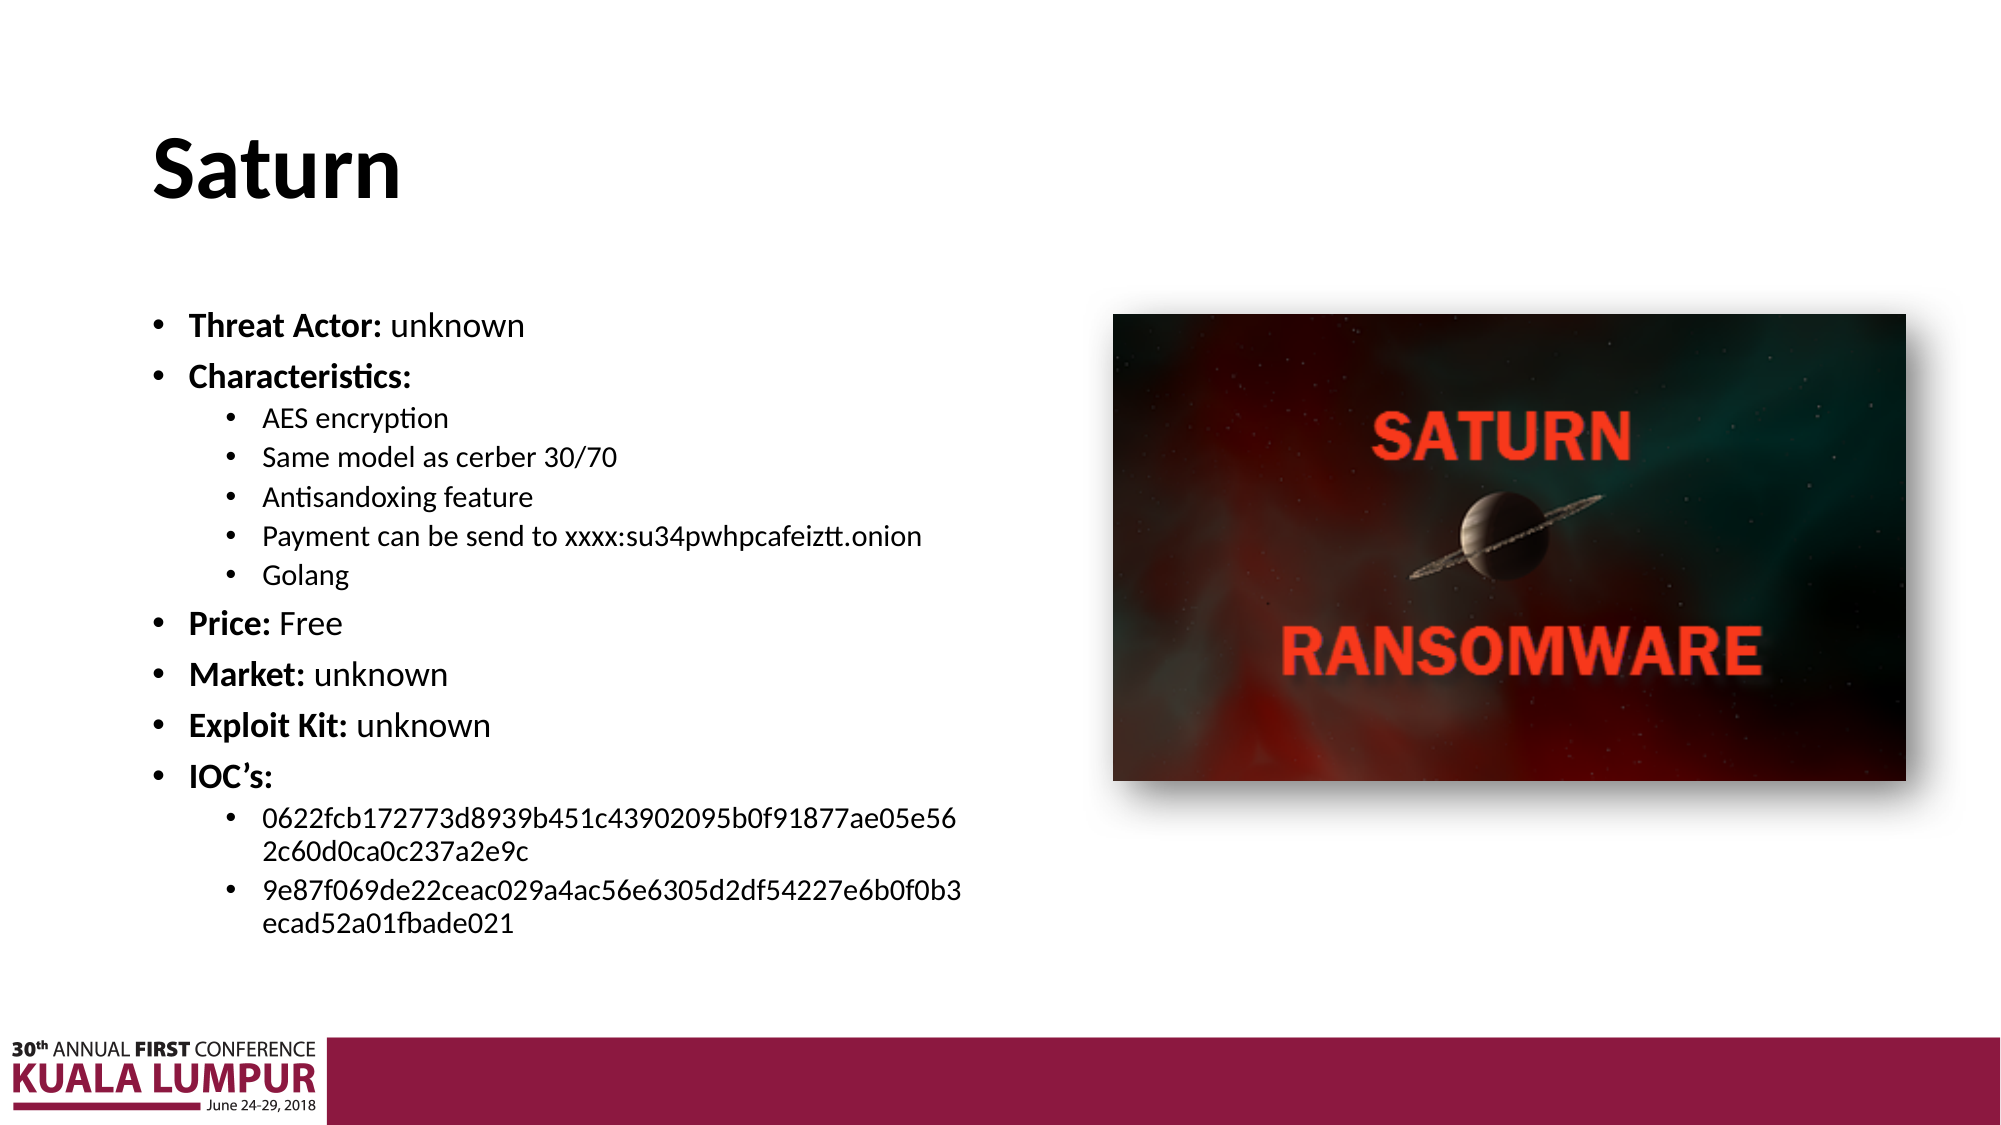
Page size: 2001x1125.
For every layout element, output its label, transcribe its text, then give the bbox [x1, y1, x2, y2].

picture [0, 0, 2001, 1125]
title Saturn [137, 59, 1863, 278]
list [1113, 314, 1906, 781]
list Threat Actor: unknown Characteristics: AES encryption Same model as cerber 30/70 Antisandoxing feature Payment can be send to xxxx:su34pwhpcafeiztt.onion Golang Price: Free Market: unknown Exploit Kit: unknown IOC’s: 0622fcb172773d8939b451c43902095b0f91877ae05e562c60d0ca0c237a2e9c 9e87f069de22ceac029a4ac56e6305d2df54227e6b0f0b3ecad52a01fbade021 [137, 299, 988, 949]
